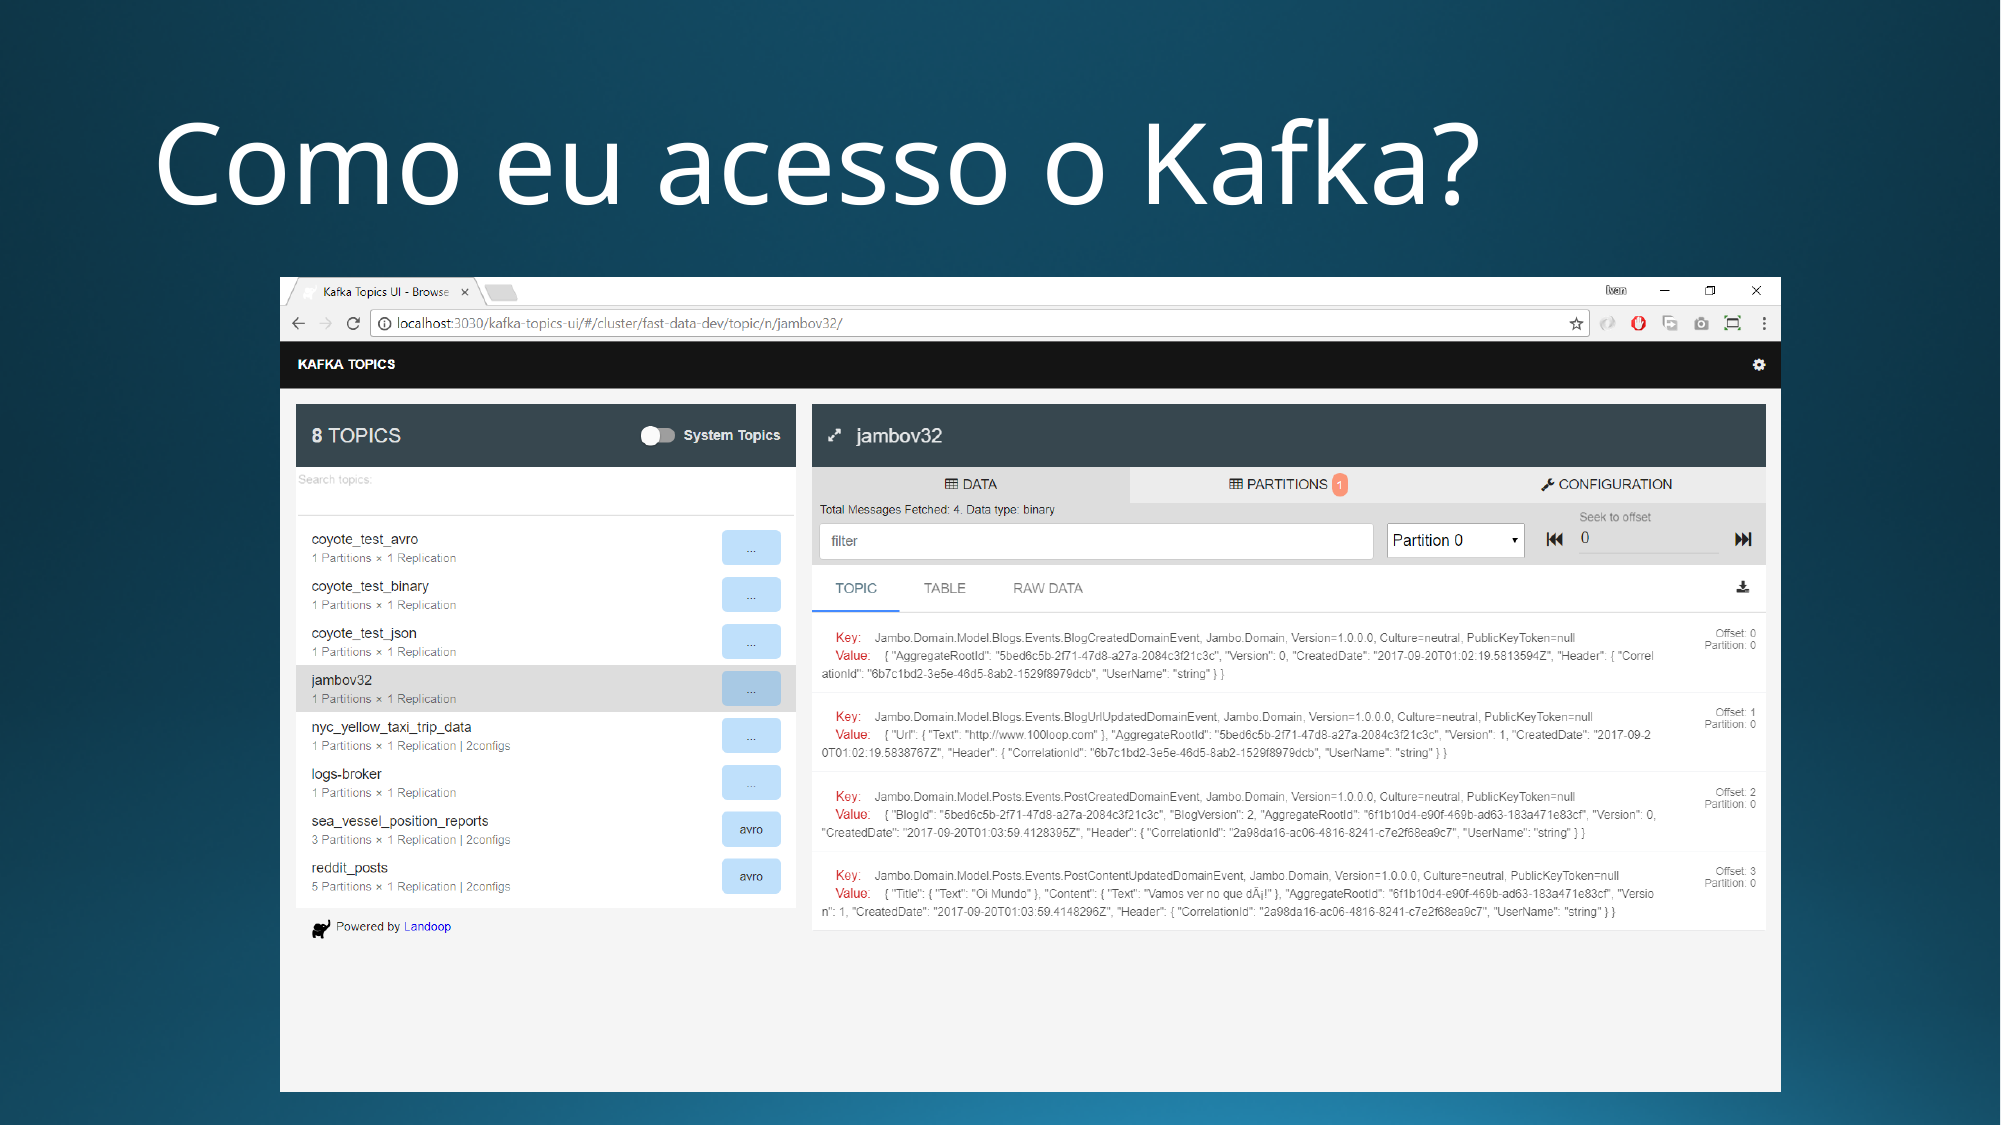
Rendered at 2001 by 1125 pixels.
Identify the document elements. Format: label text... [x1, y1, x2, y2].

picture [0, 0, 2001, 1125]
title Como eu acesso o Kafka? [137, 59, 1863, 278]
